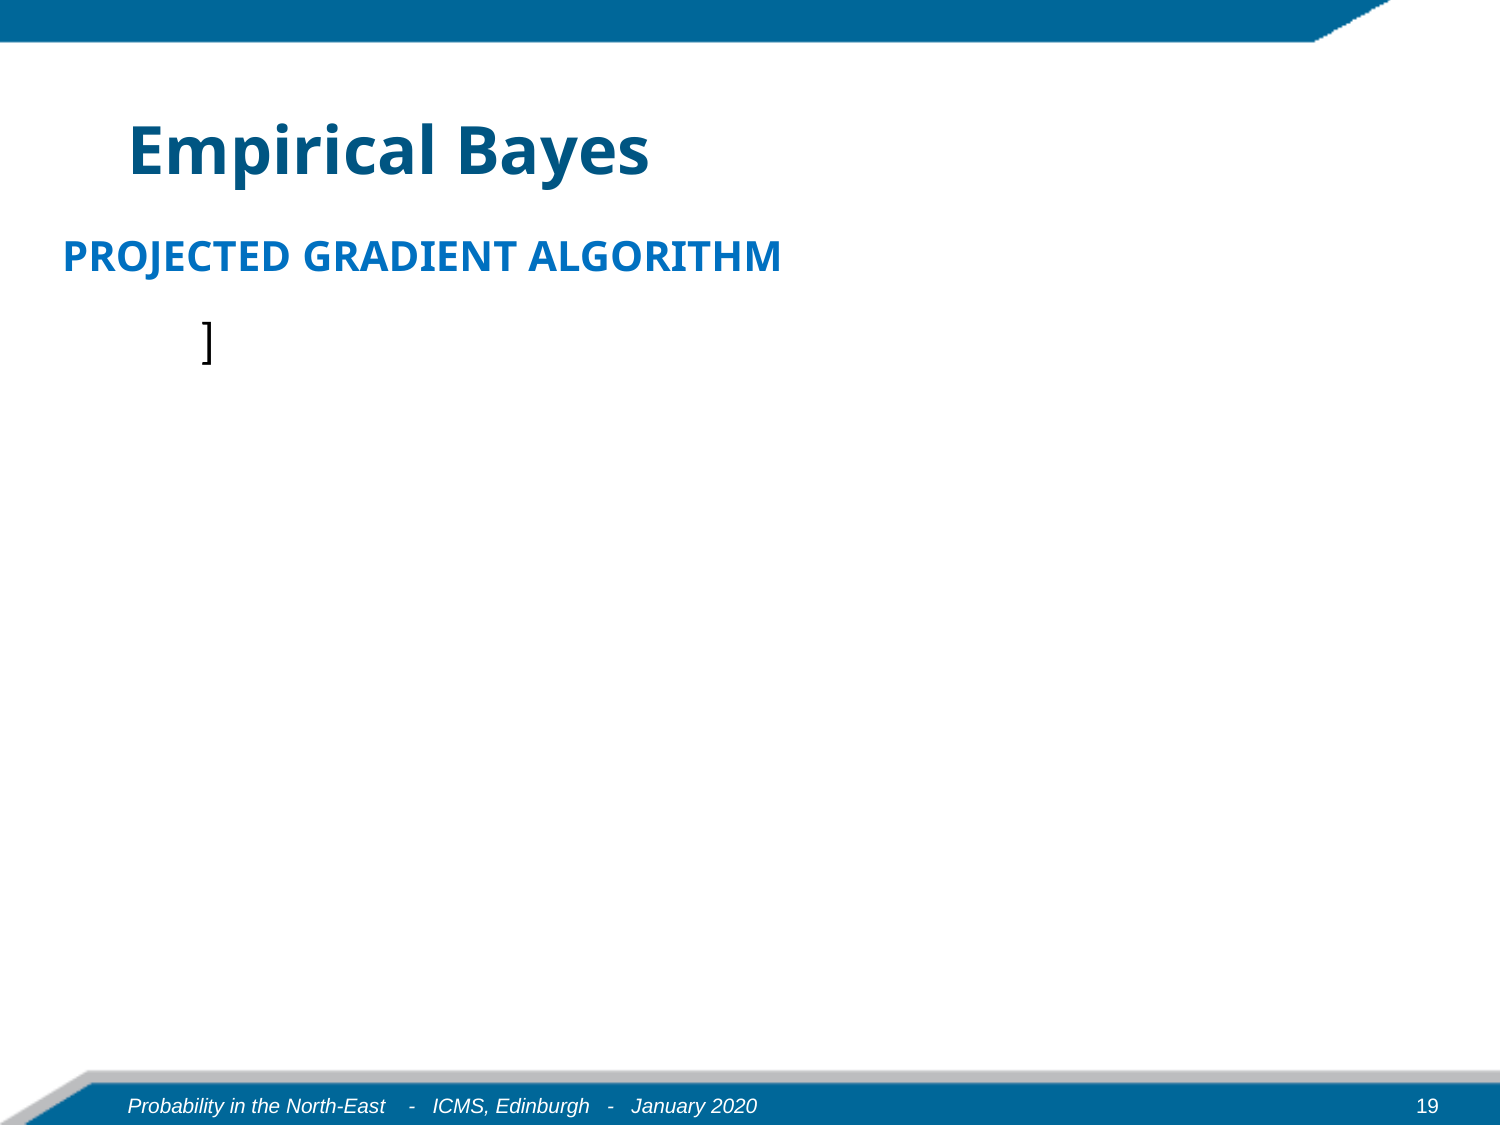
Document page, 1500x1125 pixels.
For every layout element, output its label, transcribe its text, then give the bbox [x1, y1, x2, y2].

title Empirical Bayes [112, 99, 1388, 288]
slide_number 19 [1401, 1075, 1500, 1125]
picture [0, 0, 1500, 1125]
text_box PROJECTED GRADIENT ALGORITHM [35, 221, 810, 287]
